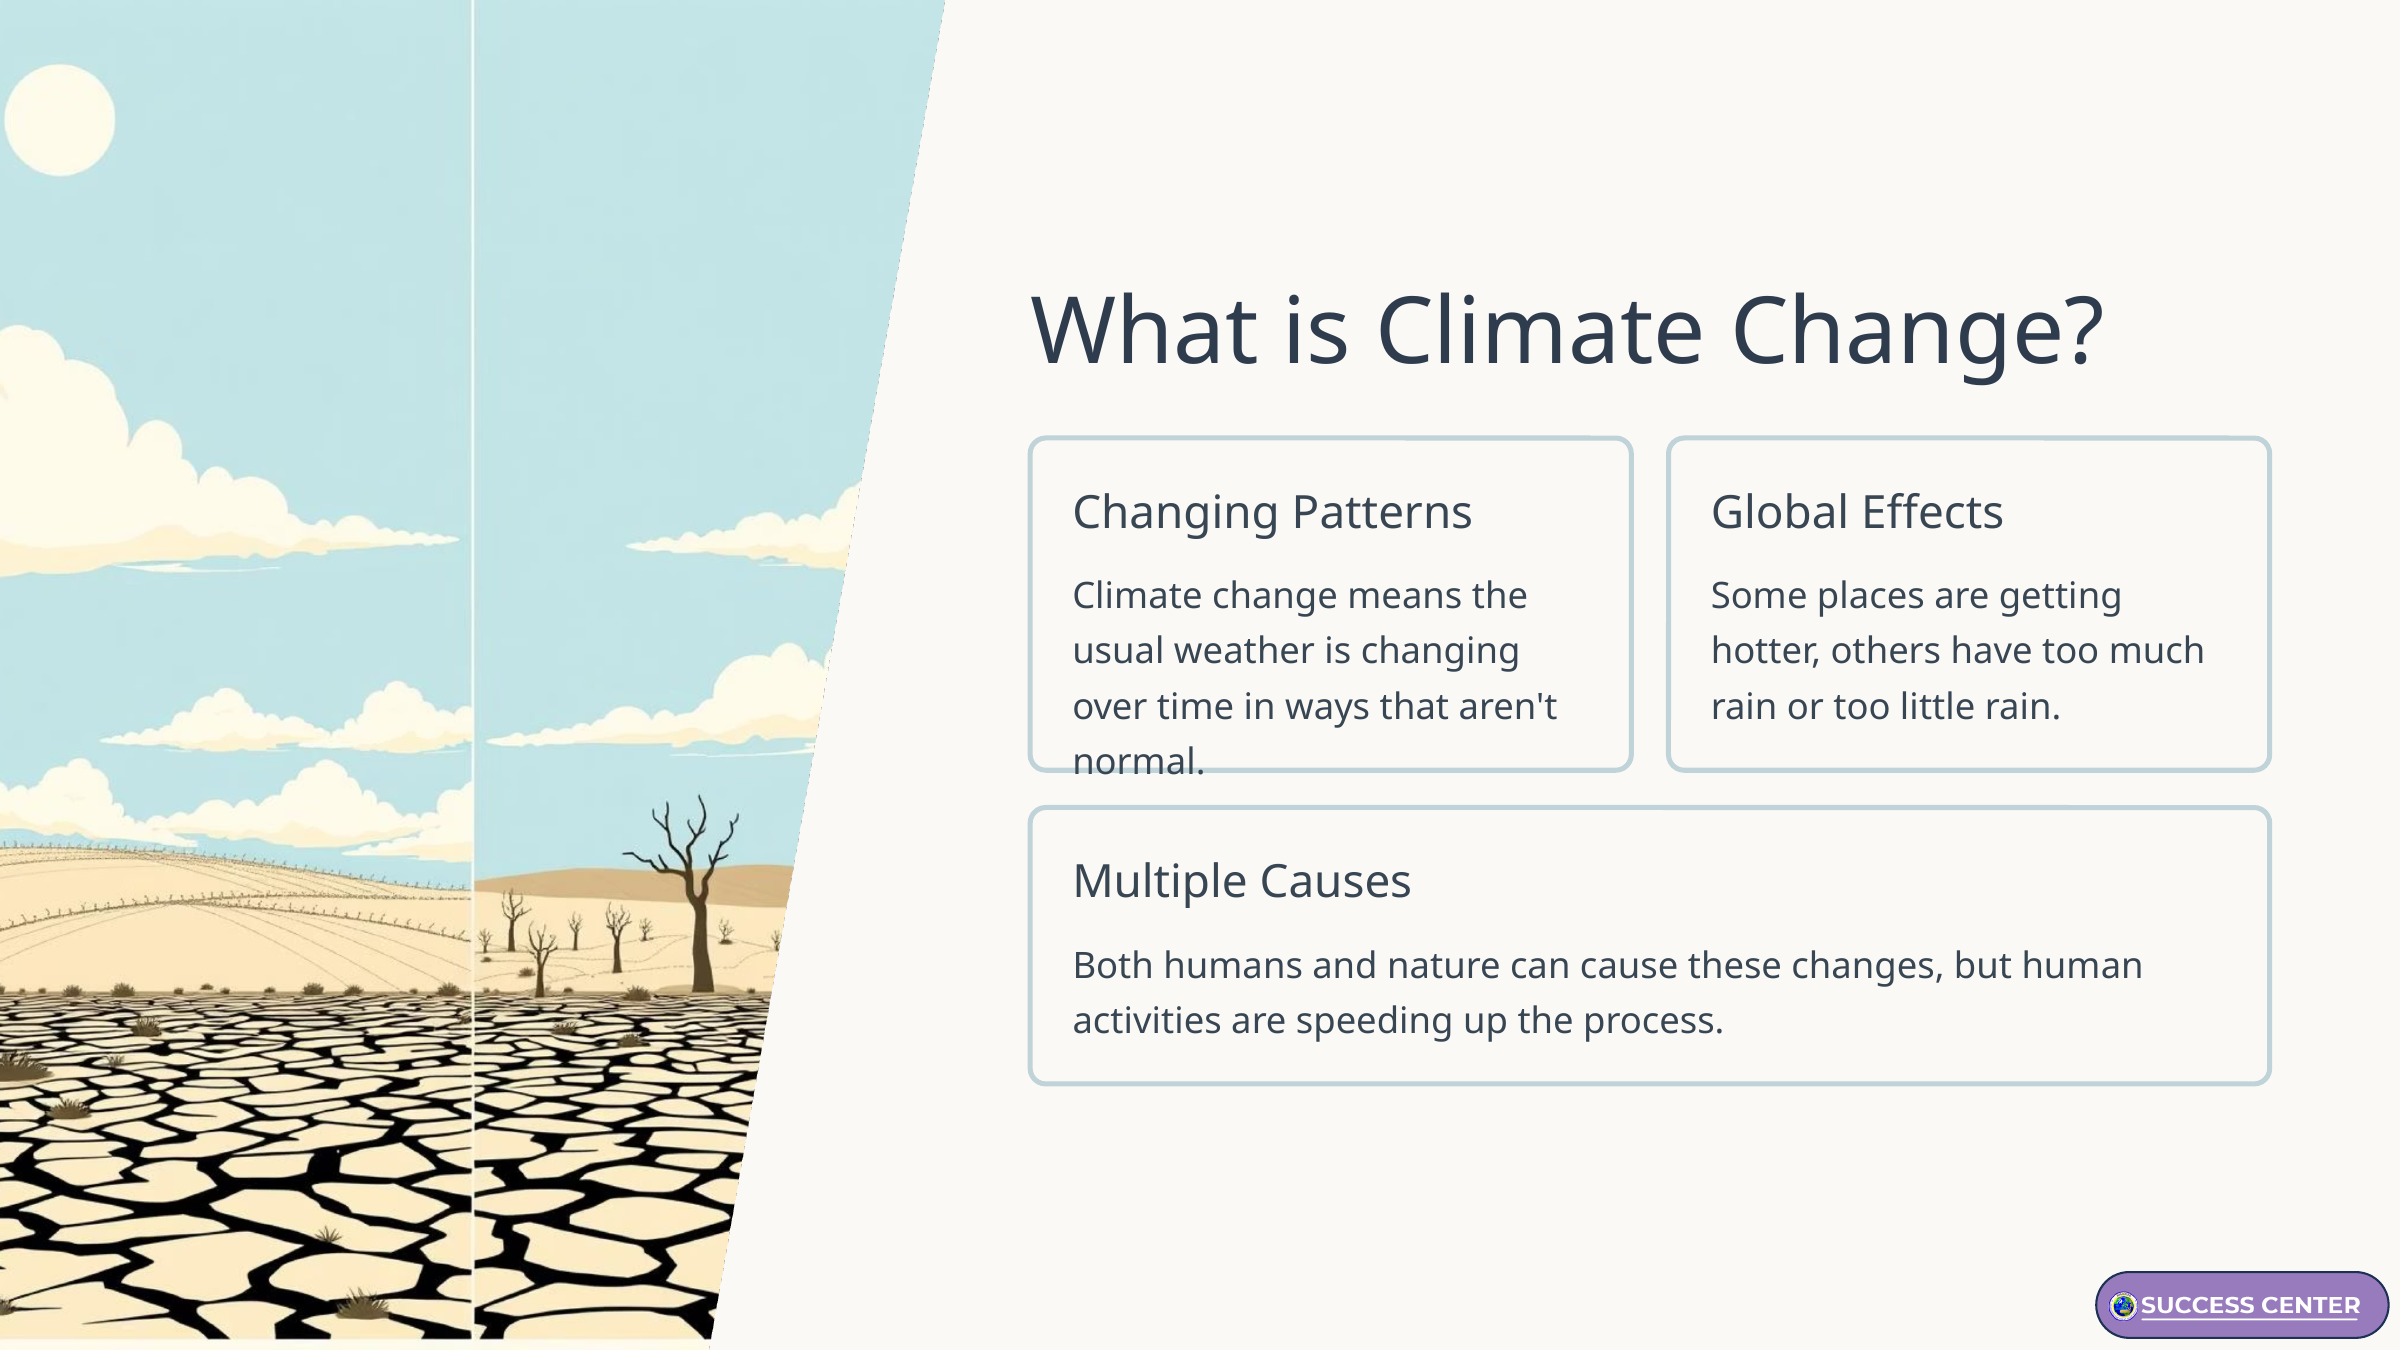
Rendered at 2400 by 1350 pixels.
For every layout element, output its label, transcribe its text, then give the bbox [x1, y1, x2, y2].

text_box Both humans and nature can cause these changes, but human activities are speeding up the process. [1072, 930, 2228, 1042]
text_box Global Effects [1710, 480, 2176, 539]
text_box Multiple Causes [1072, 849, 1538, 908]
picture [0, 0, 945, 1350]
text_box [1030, 807, 2270, 1084]
text_box Some places are getting hotter, others have too much rain or too little rain. [1710, 560, 2228, 729]
text_box Changing Patterns [1072, 480, 1538, 539]
text_box Climate change means the usual weather is changing over time in ways that aren't normal. [1072, 560, 1590, 729]
text_box [1668, 437, 2270, 771]
text_box What is Climate Change? [1030, 265, 2108, 383]
text_box [1030, 437, 1632, 771]
picture [2076, 1158, 2389, 1350]
